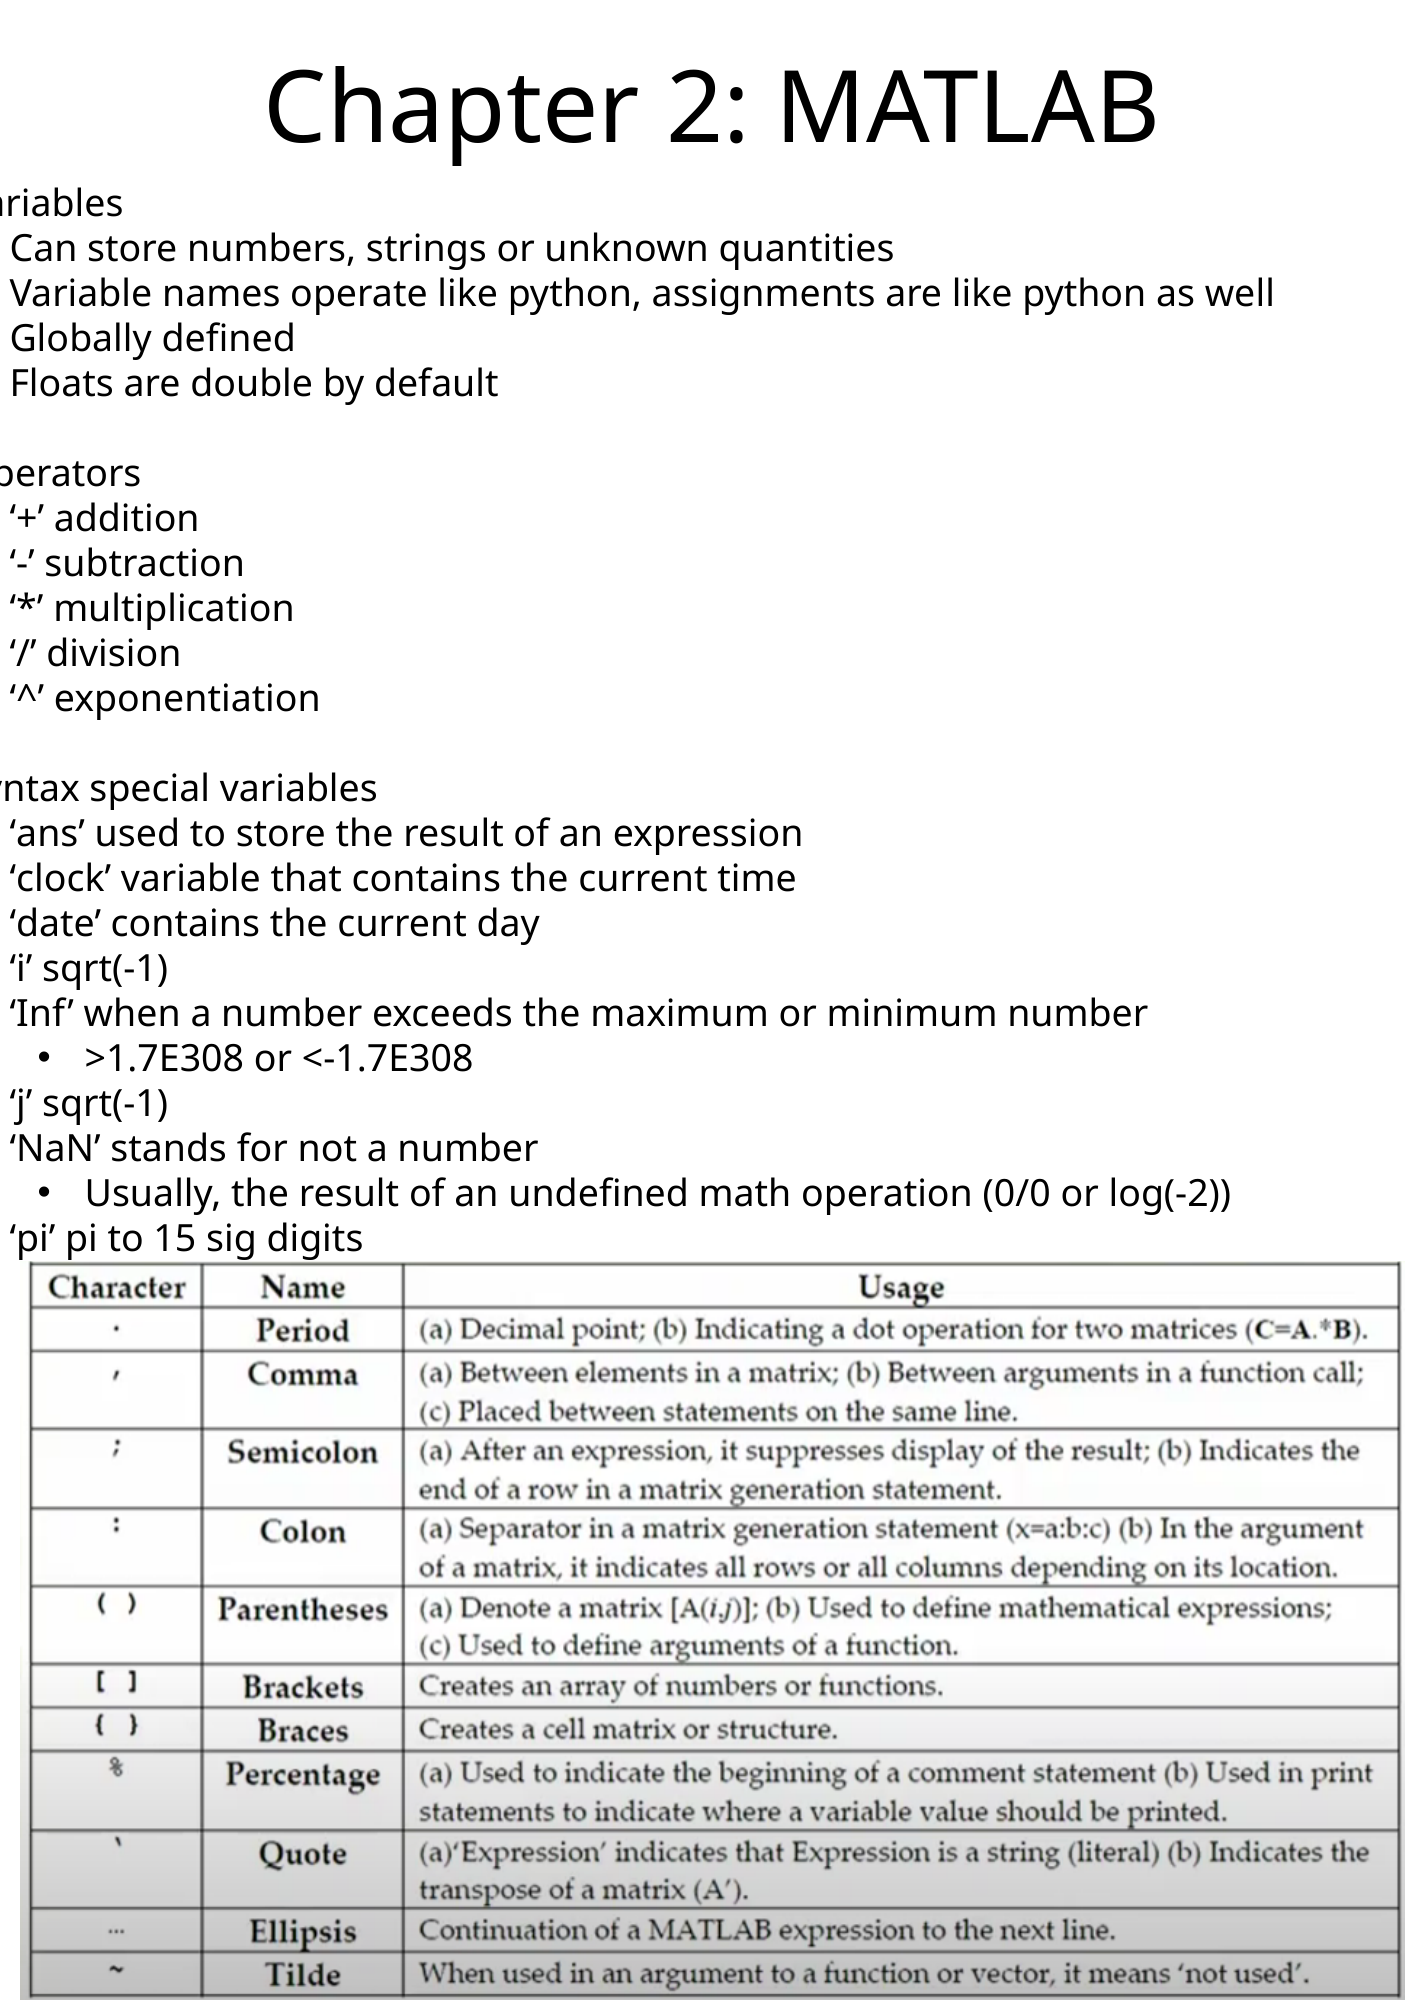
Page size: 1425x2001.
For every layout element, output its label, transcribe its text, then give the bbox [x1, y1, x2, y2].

picture [20, 1260, 1405, 2000]
text_box Variables Can store numbers, strings or unknown quantities Variable names operate like python, assignments are like python as well Globally defined Floats are double by default Operators ‘+’ addition ‘-’ subtraction ‘*’ multiplication ‘/’ division ‘^’ exponentiation Syntax special variables ‘ans’ used to store the result of an expression ‘clock’ variable that contains the current time ‘date’ contains the current day ‘i’ sqrt(-1) ‘Inf’ when a number exceeds the maximum or minimum number >1.7E308 or <-1.7E308 ‘j’ sqrt(-1) ‘NaN’ stands for not a number Usually, the result of an undefined math operation (0/0 or log(-2)) ‘pi’ pi to 15 sig digits [0, 171, 1292, 1267]
text_box Chapter 2: MATLAB [249, 35, 1176, 171]
